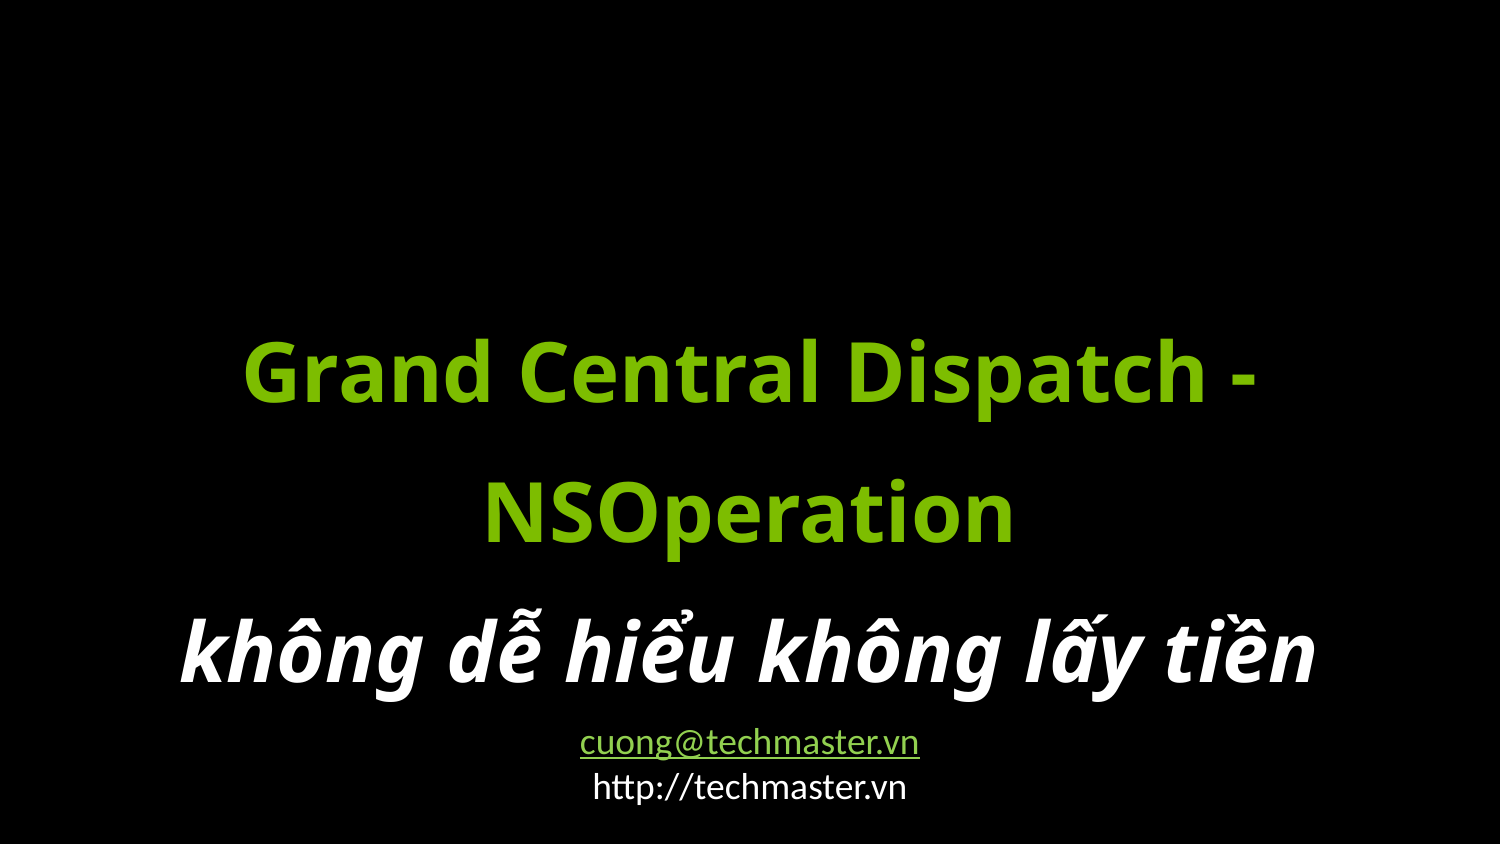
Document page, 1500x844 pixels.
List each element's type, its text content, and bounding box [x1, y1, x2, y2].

text_box Grand Central Dispatch - NSOperation không dễ hiểu không lấy tiền [43, 271, 1457, 547]
text_box cuong@techmaster.vn http://techmaster.vn [565, 709, 935, 815]
